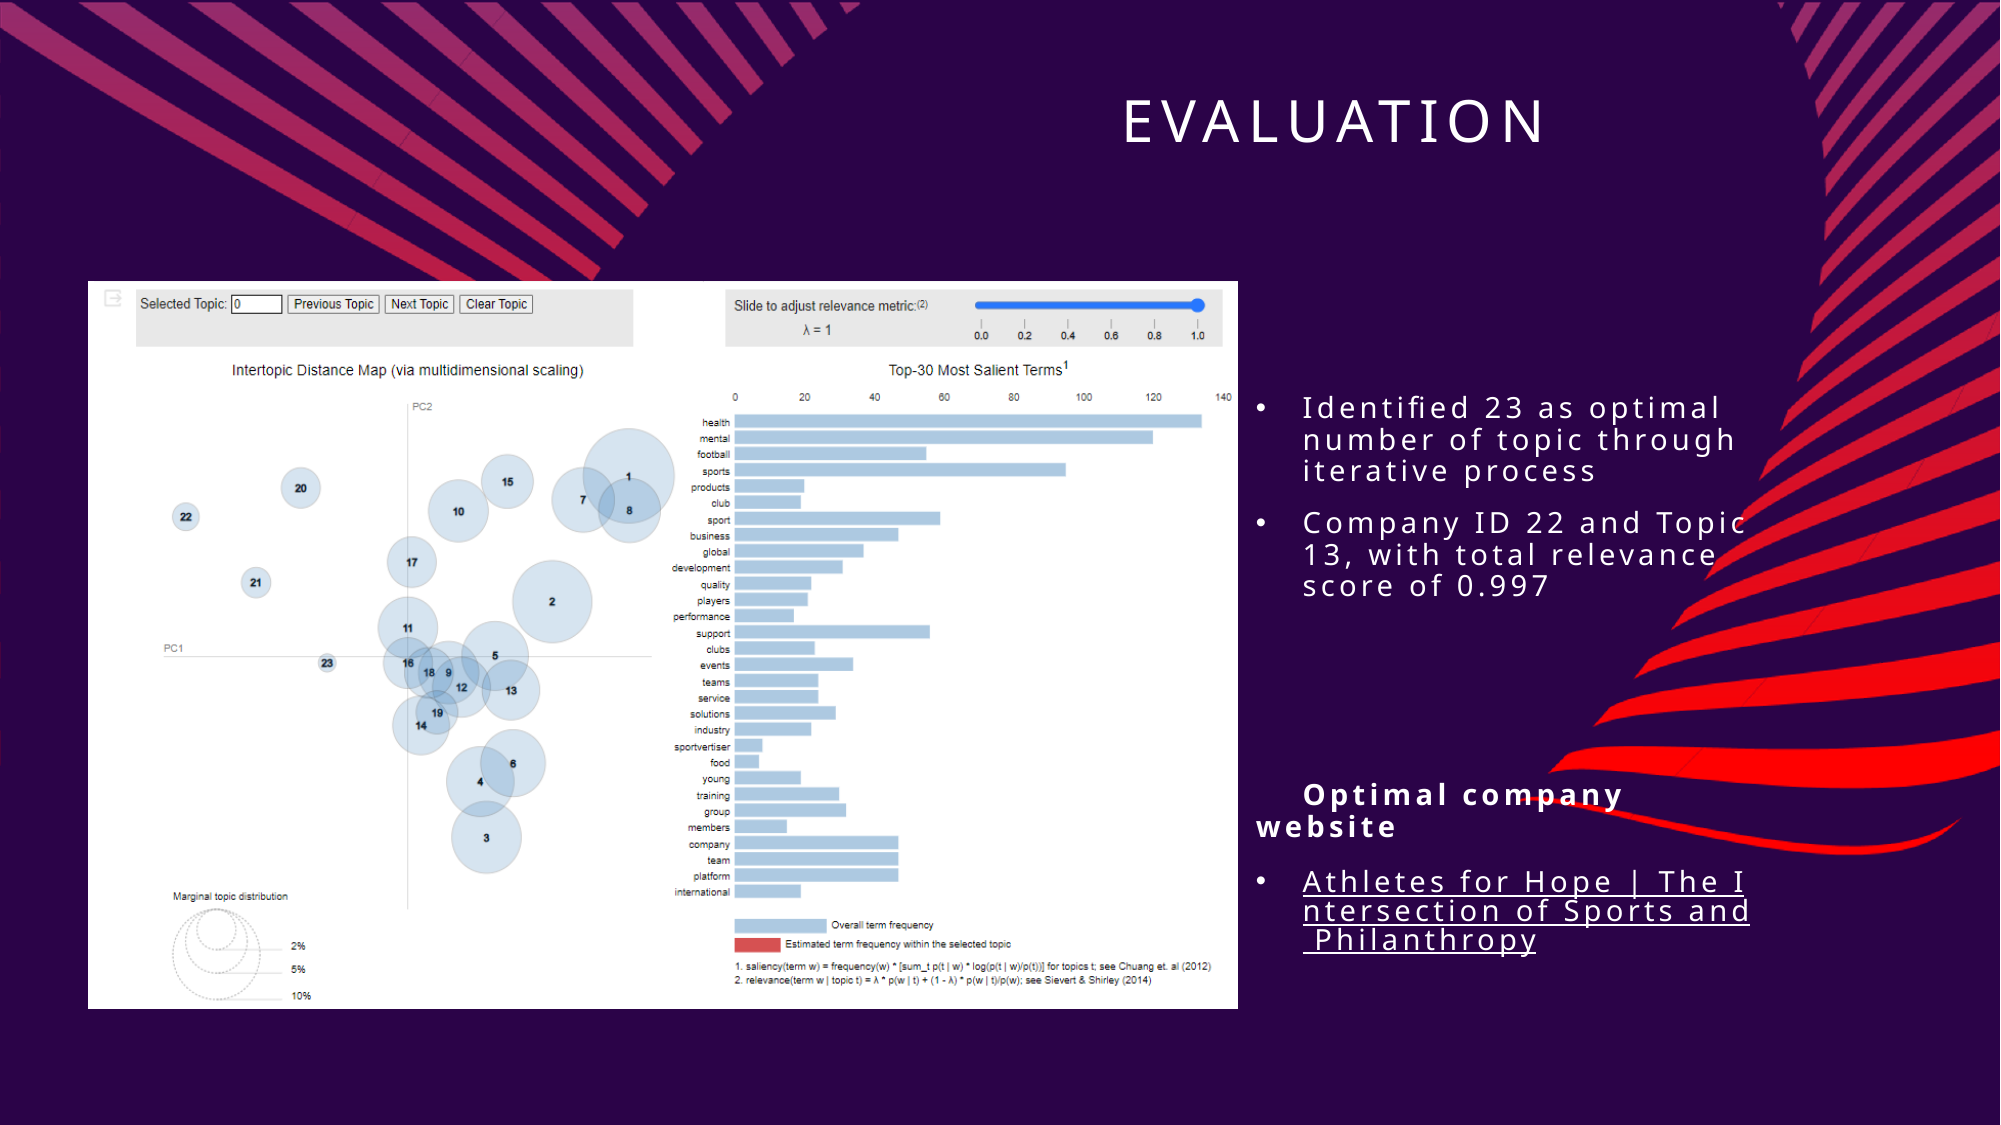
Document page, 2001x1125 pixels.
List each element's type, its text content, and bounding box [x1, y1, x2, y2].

text_box Identified 23 as optimal number of topic through iterative process Company ID 22 and Topic 13, with total relevance score of 0.997 Optimal company website Athletes for Hope | The Intersection of Sports and Philanthropy [1240, 330, 1778, 520]
picture [0, 0, 2000, 1125]
title Evaluation [919, 84, 1756, 236]
